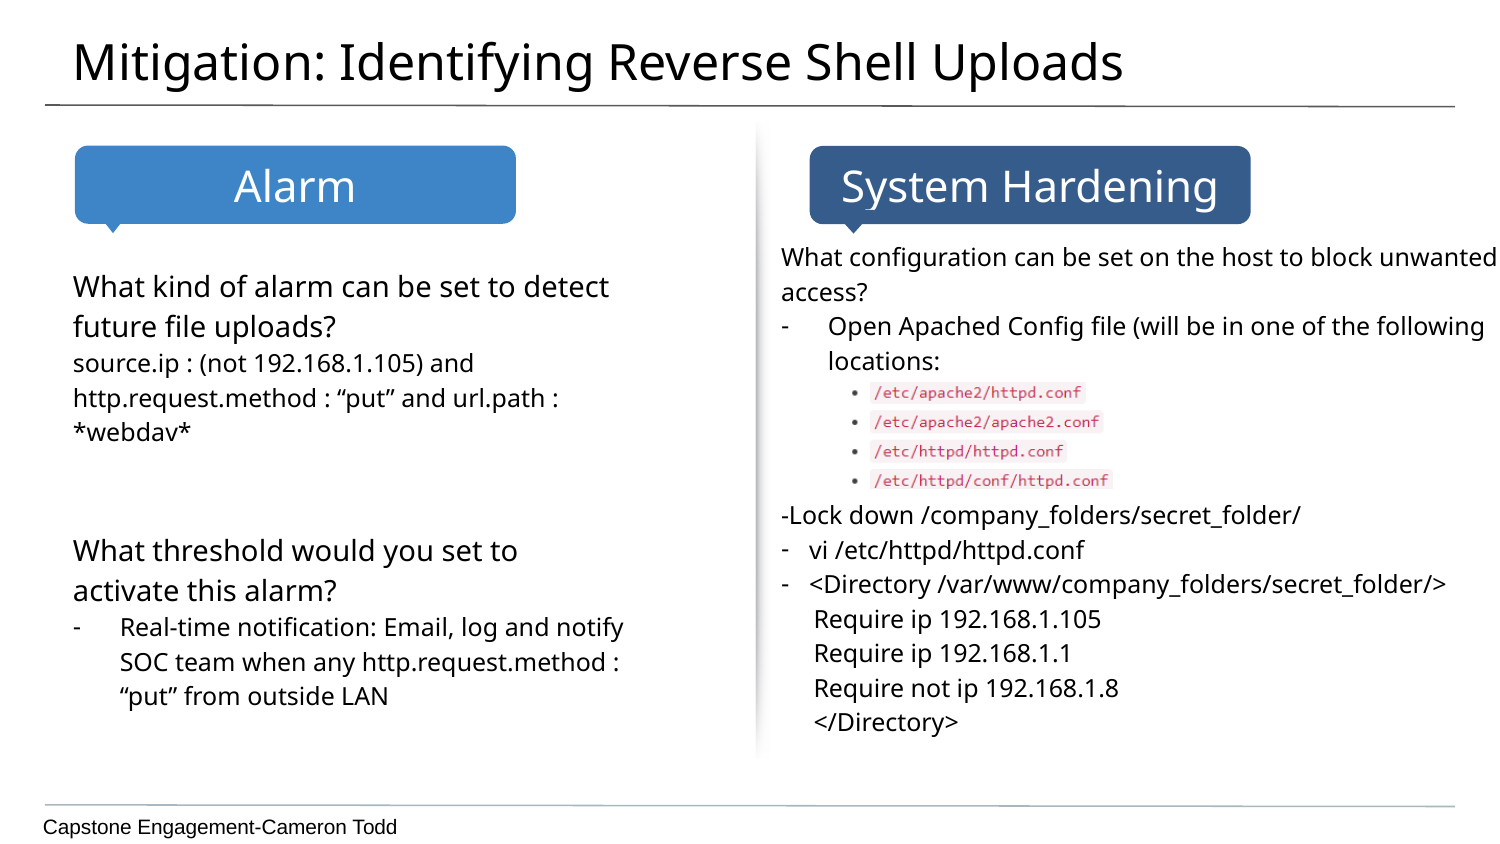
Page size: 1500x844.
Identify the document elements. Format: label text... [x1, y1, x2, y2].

picture [845, 382, 1114, 490]
subtitle [732, 230, 1438, 805]
subtitle What kind of alarm can be set to detect future file uploads? source.ip : (not 192.168.1.105) and http.request.method : “put” and url.path : *webdav* What threshold would you set to activate this alarm? Real-time notification: Email, log and notify SOC team when any http.request.method : “put” from outside LAN [0, 262, 704, 805]
picture [703, 107, 839, 782]
subtitle Capstone Engagement-Cameron Todd [0, 806, 1306, 844]
text_box What configuration can be set on the host to block unwanted access? Open Apached Config file (will be in one of the following locations: -Lock down /company_folders/secret_folder/ vi /etc/httpd/httpd.conf <Directory /var/www/company_folders/secret_folder/> Require ip 192.168.1.105 Require ip 192.168.1.1 Require not ip 192.168.1.8 </Directory> [766, 230, 1500, 744]
title Mitigation: Identifying Reverse Shell Uploads [0, 0, 1500, 88]
